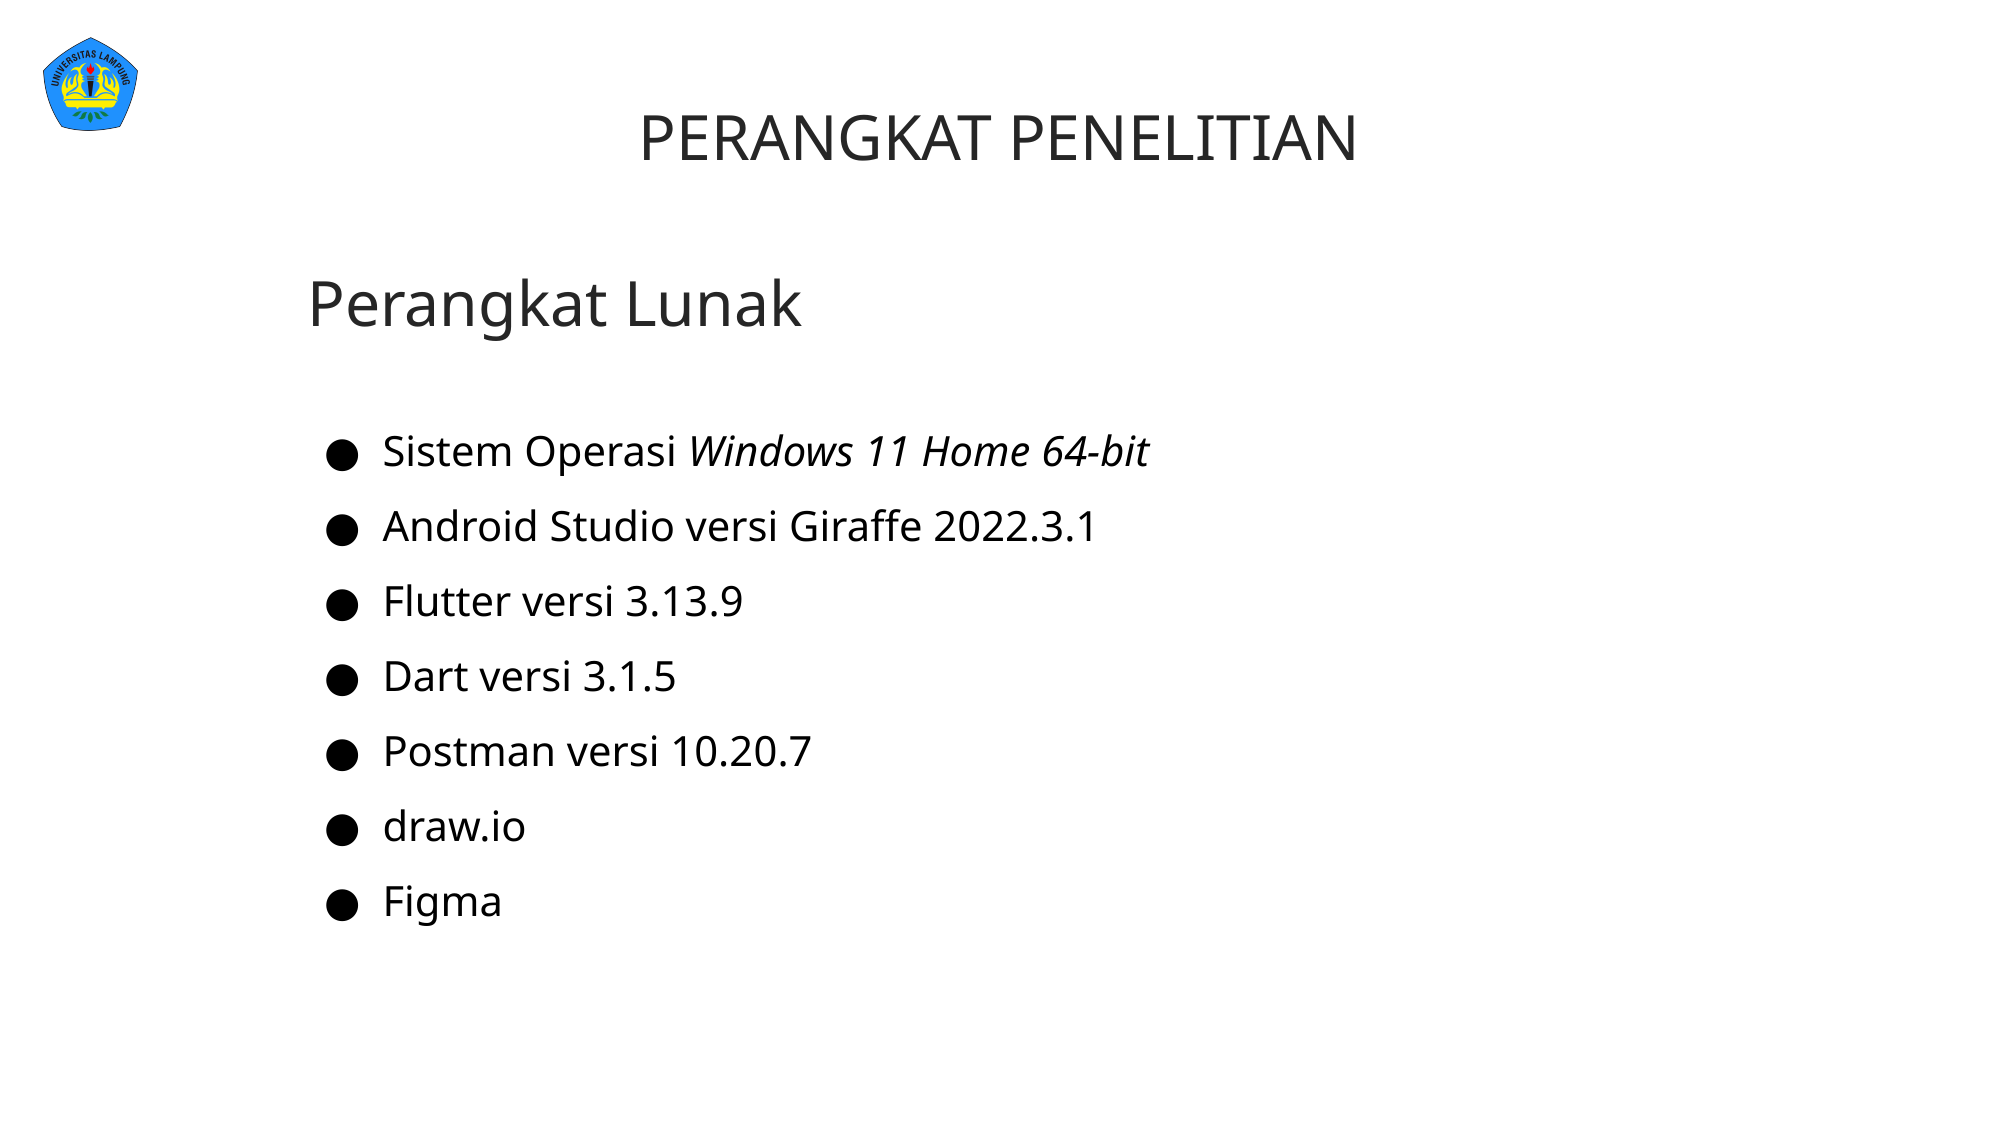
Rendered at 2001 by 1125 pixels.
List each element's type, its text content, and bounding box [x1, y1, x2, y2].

text_box Sistem Operasi Windows 11 Home 64-bit Android Studio versi Giraffe 2022.3.1 Flutter versi 3.13.9 Dart versi 3.1.5 Postman versi 10.20.7 draw.io Figma [292, 392, 1708, 933]
text_box PERANGKAT PENELITIAN [518, 83, 1482, 197]
picture [43, 37, 138, 131]
text_box Perangkat Lunak [292, 249, 1878, 363]
